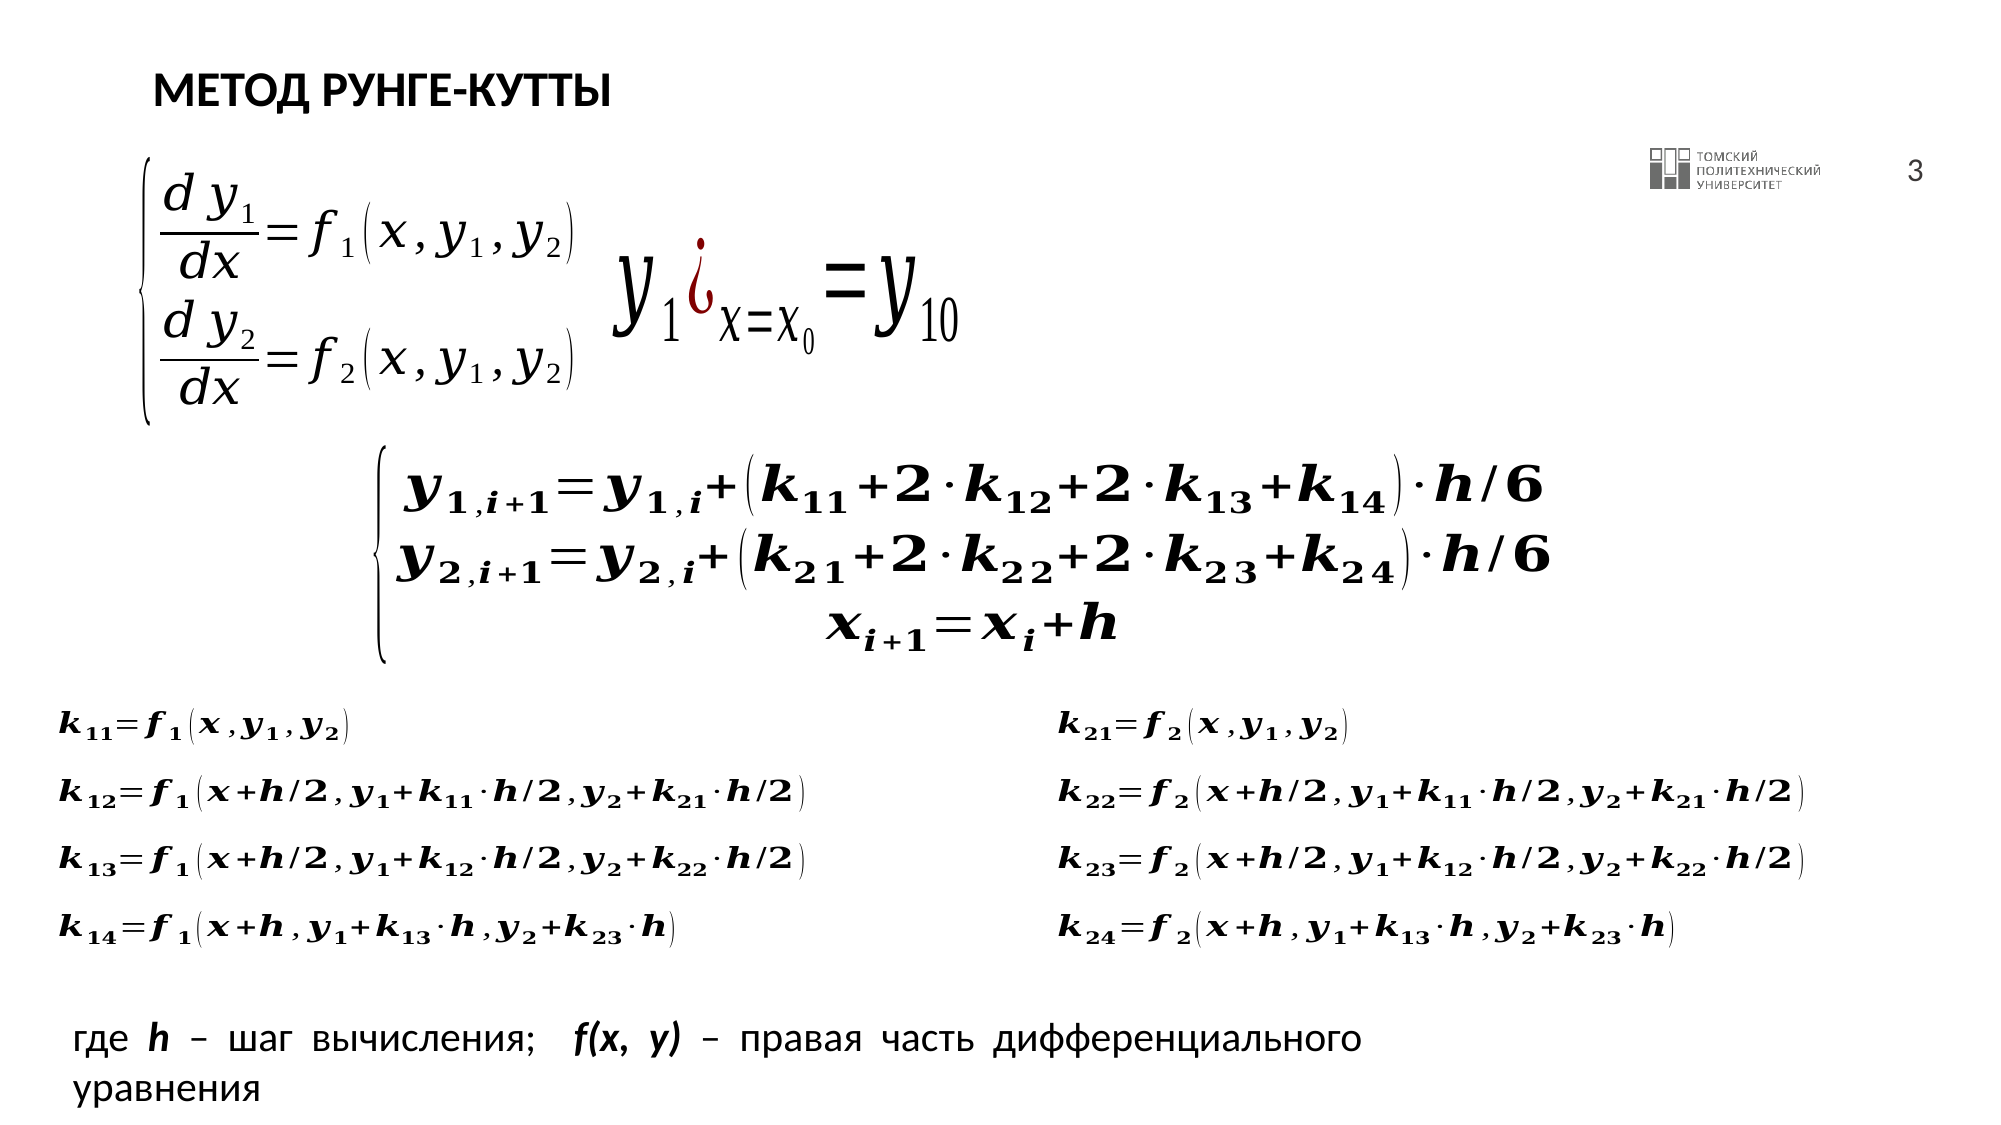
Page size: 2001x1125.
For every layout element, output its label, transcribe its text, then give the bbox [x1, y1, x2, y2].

title МЕТОД РУНГЕ-КУТТЫ [137, 24, 1755, 156]
text_box где h – шаг вычисления; f(x, y) – правая часть дифференциального уравнения [58, 1002, 1378, 1118]
picture [1650, 148, 1820, 189]
